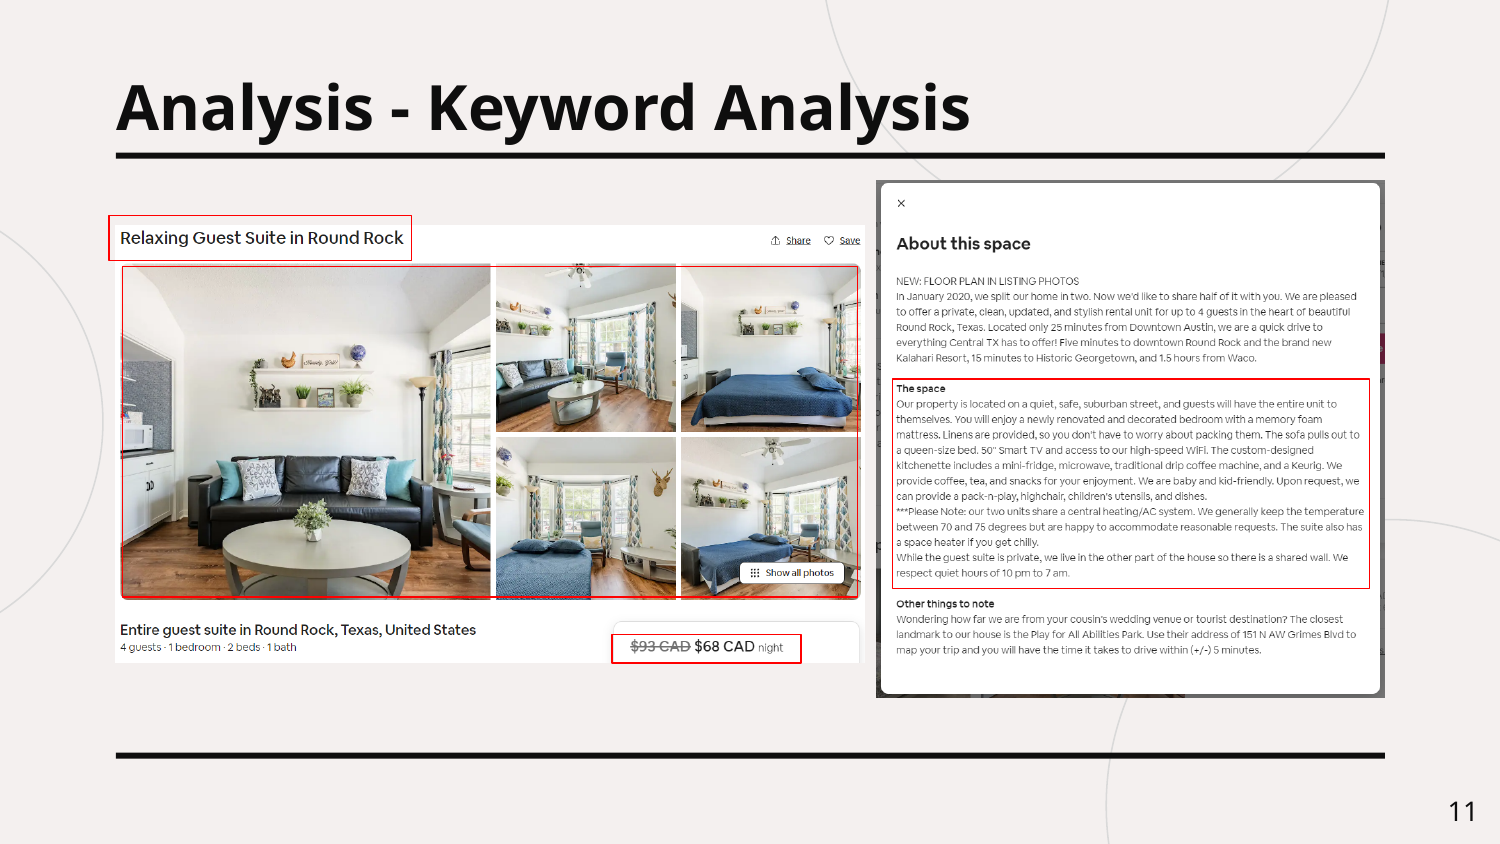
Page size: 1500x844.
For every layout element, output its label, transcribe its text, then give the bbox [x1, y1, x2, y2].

picture [876, 180, 1386, 699]
text_box [108, 215, 412, 261]
slide_number ‹#› [1403, 779, 1494, 844]
title Analysis - Keyword Analysis [101, 52, 1006, 153]
text_box [115, 152, 1385, 159]
picture [115, 224, 865, 664]
text_box [115, 752, 1385, 759]
